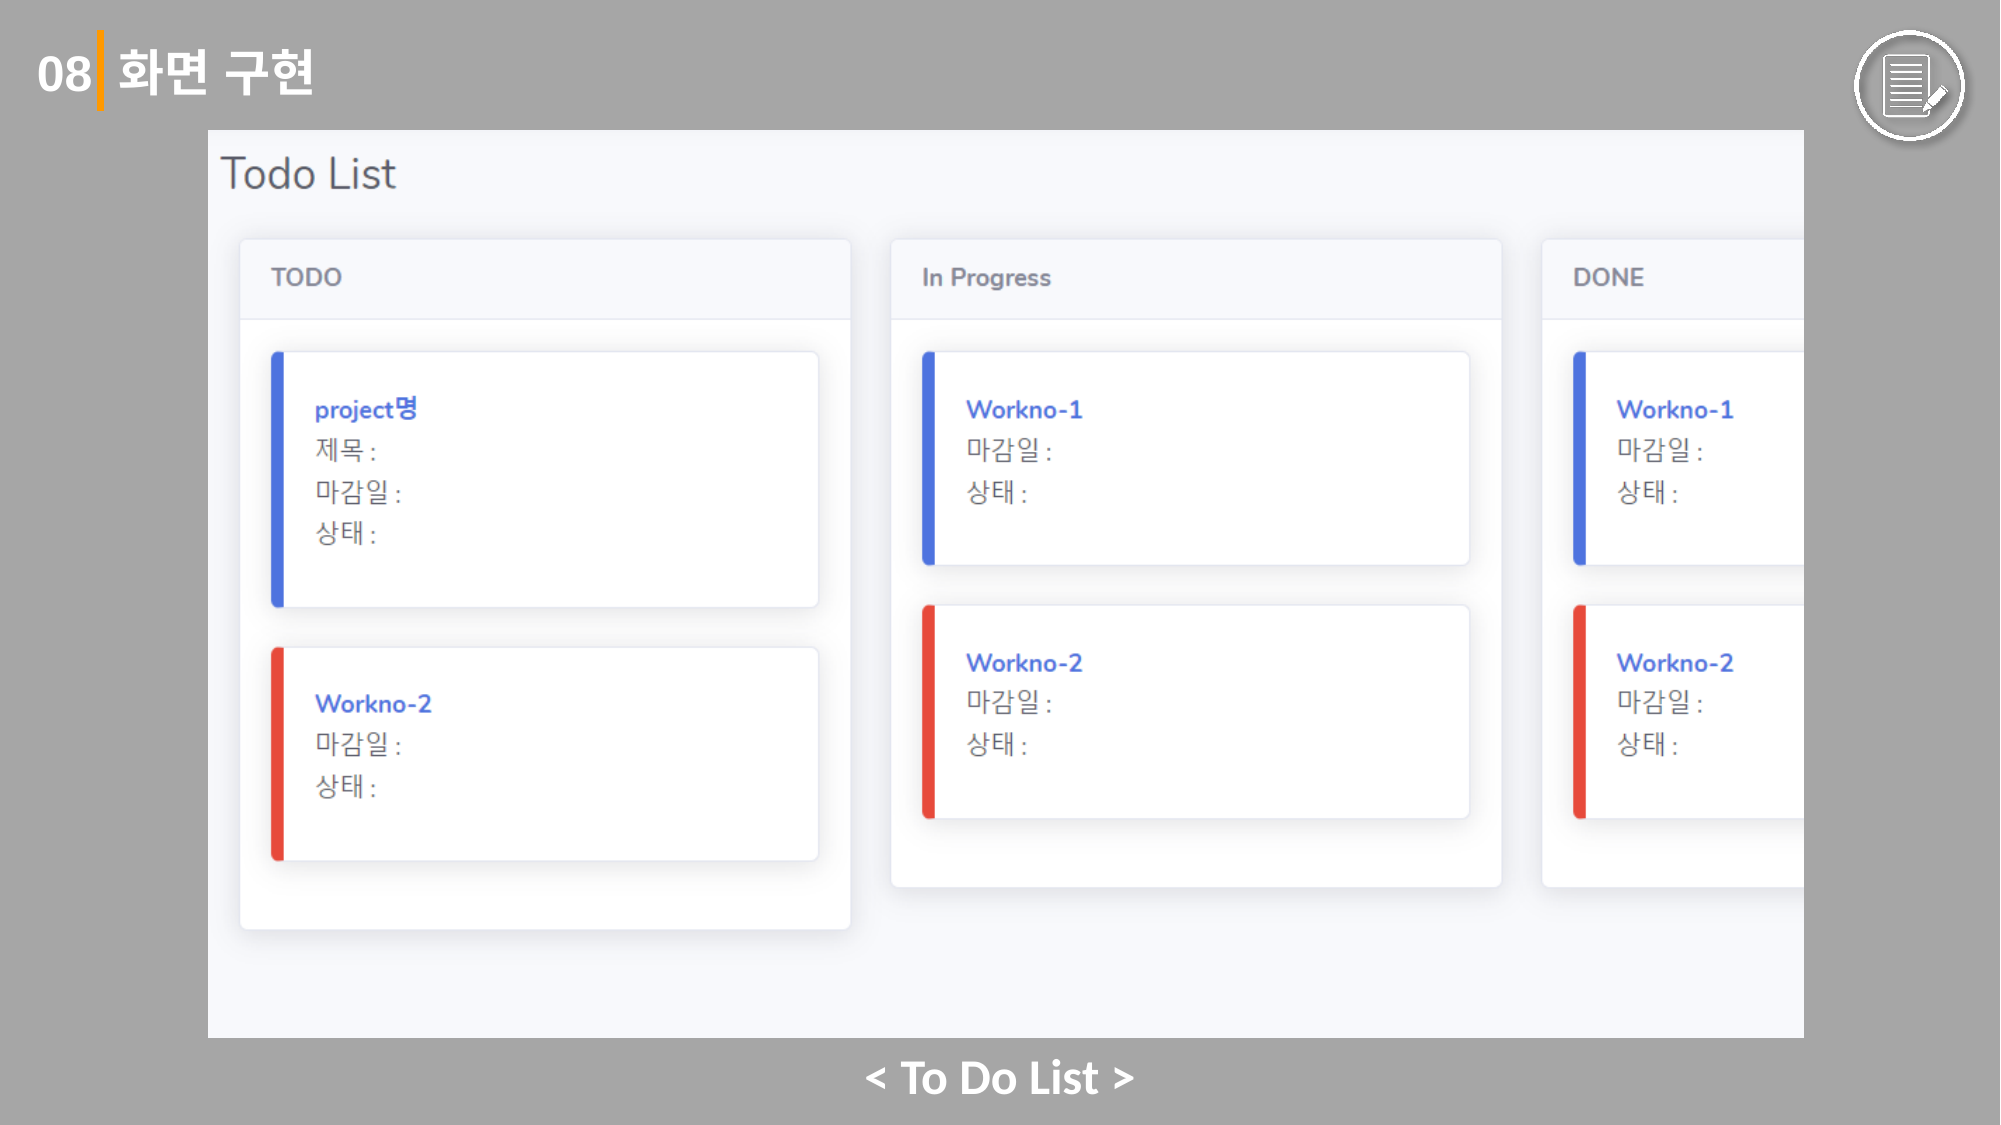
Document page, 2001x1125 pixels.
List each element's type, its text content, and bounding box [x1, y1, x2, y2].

picture [208, 130, 1804, 1038]
text_box < To Do List > [780, 1038, 1220, 1112]
text_box 08 화면 구현 [22, 33, 97, 109]
picture [1854, 30, 1965, 141]
text_box 08 화면 구현 [104, 33, 859, 109]
